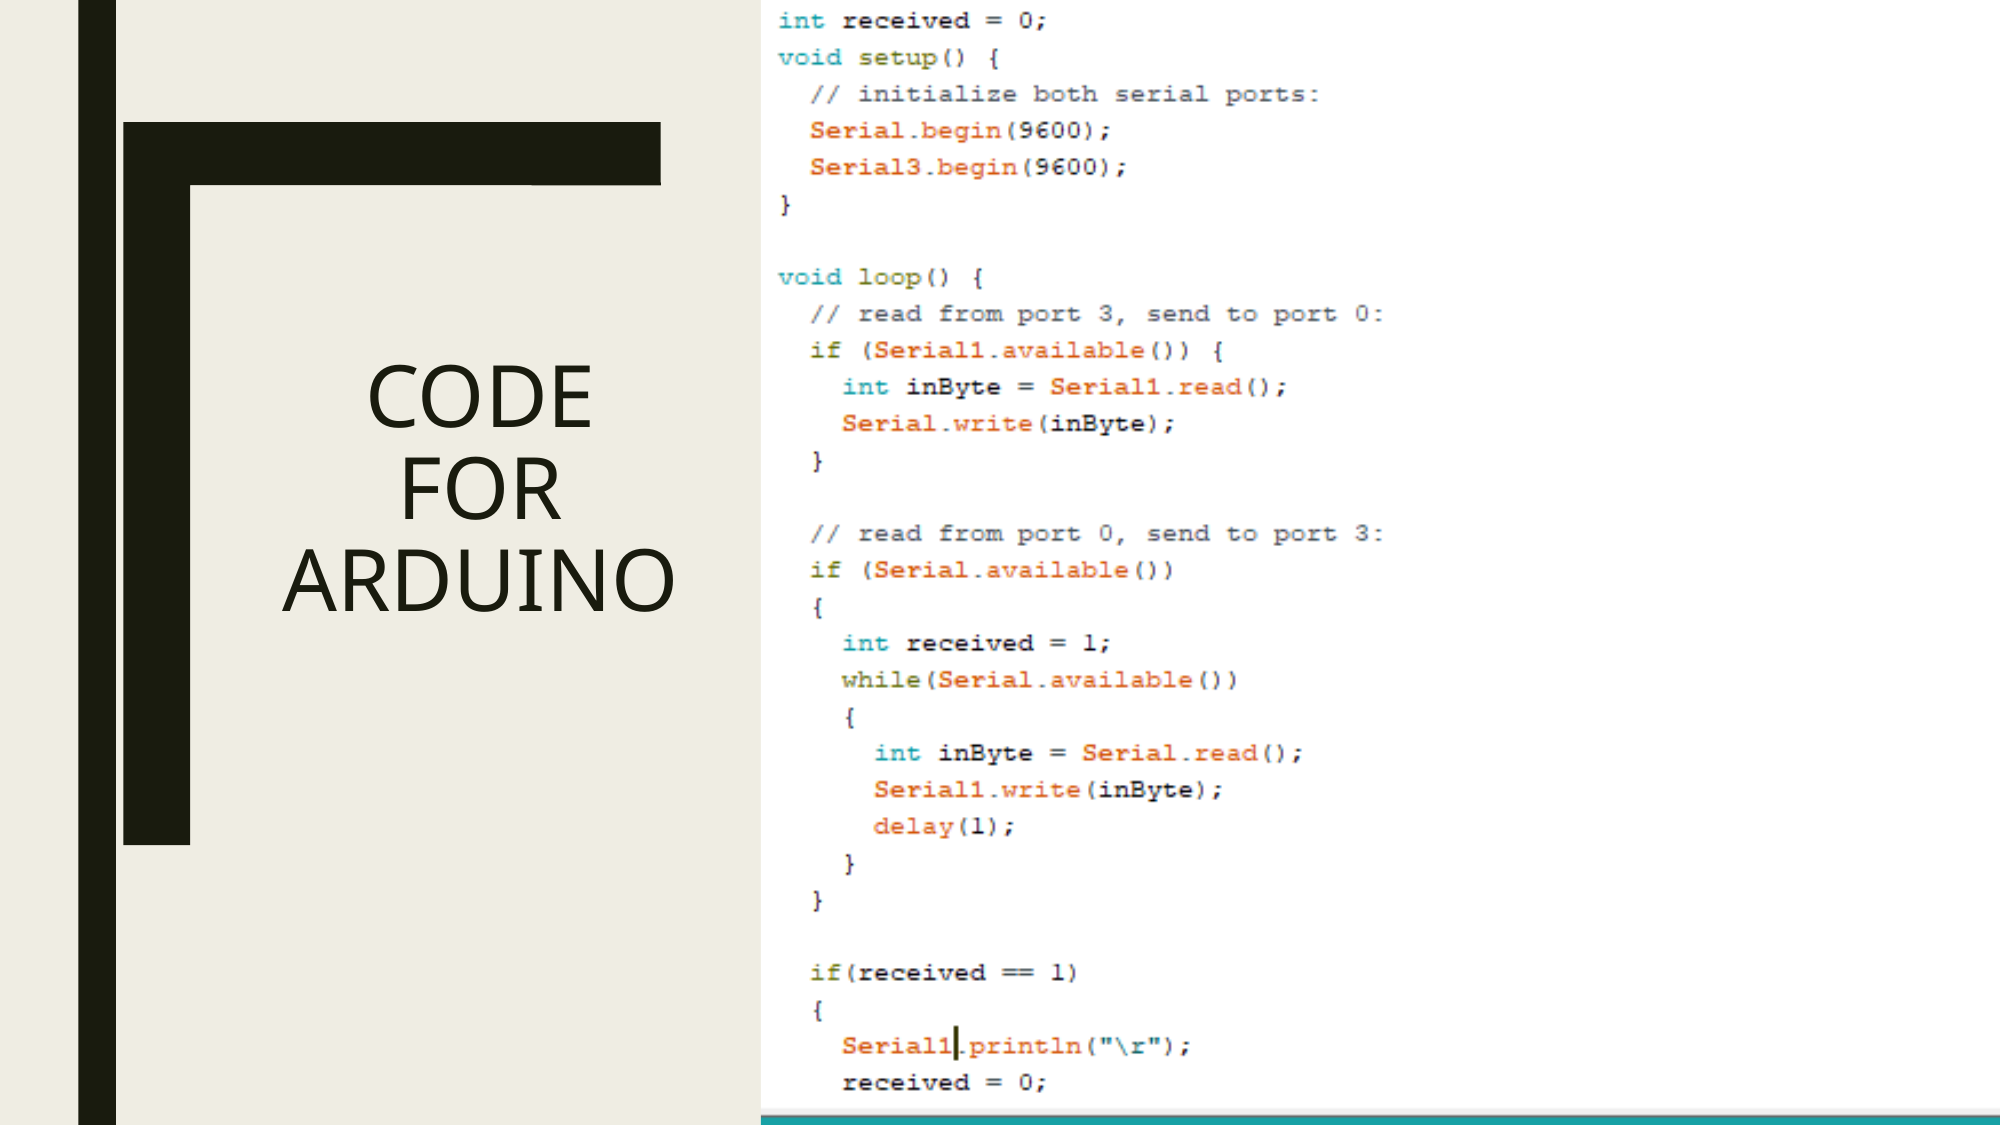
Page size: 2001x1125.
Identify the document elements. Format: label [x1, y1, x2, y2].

picture [760, 0, 2000, 1125]
text_box [123, 122, 760, 1000]
